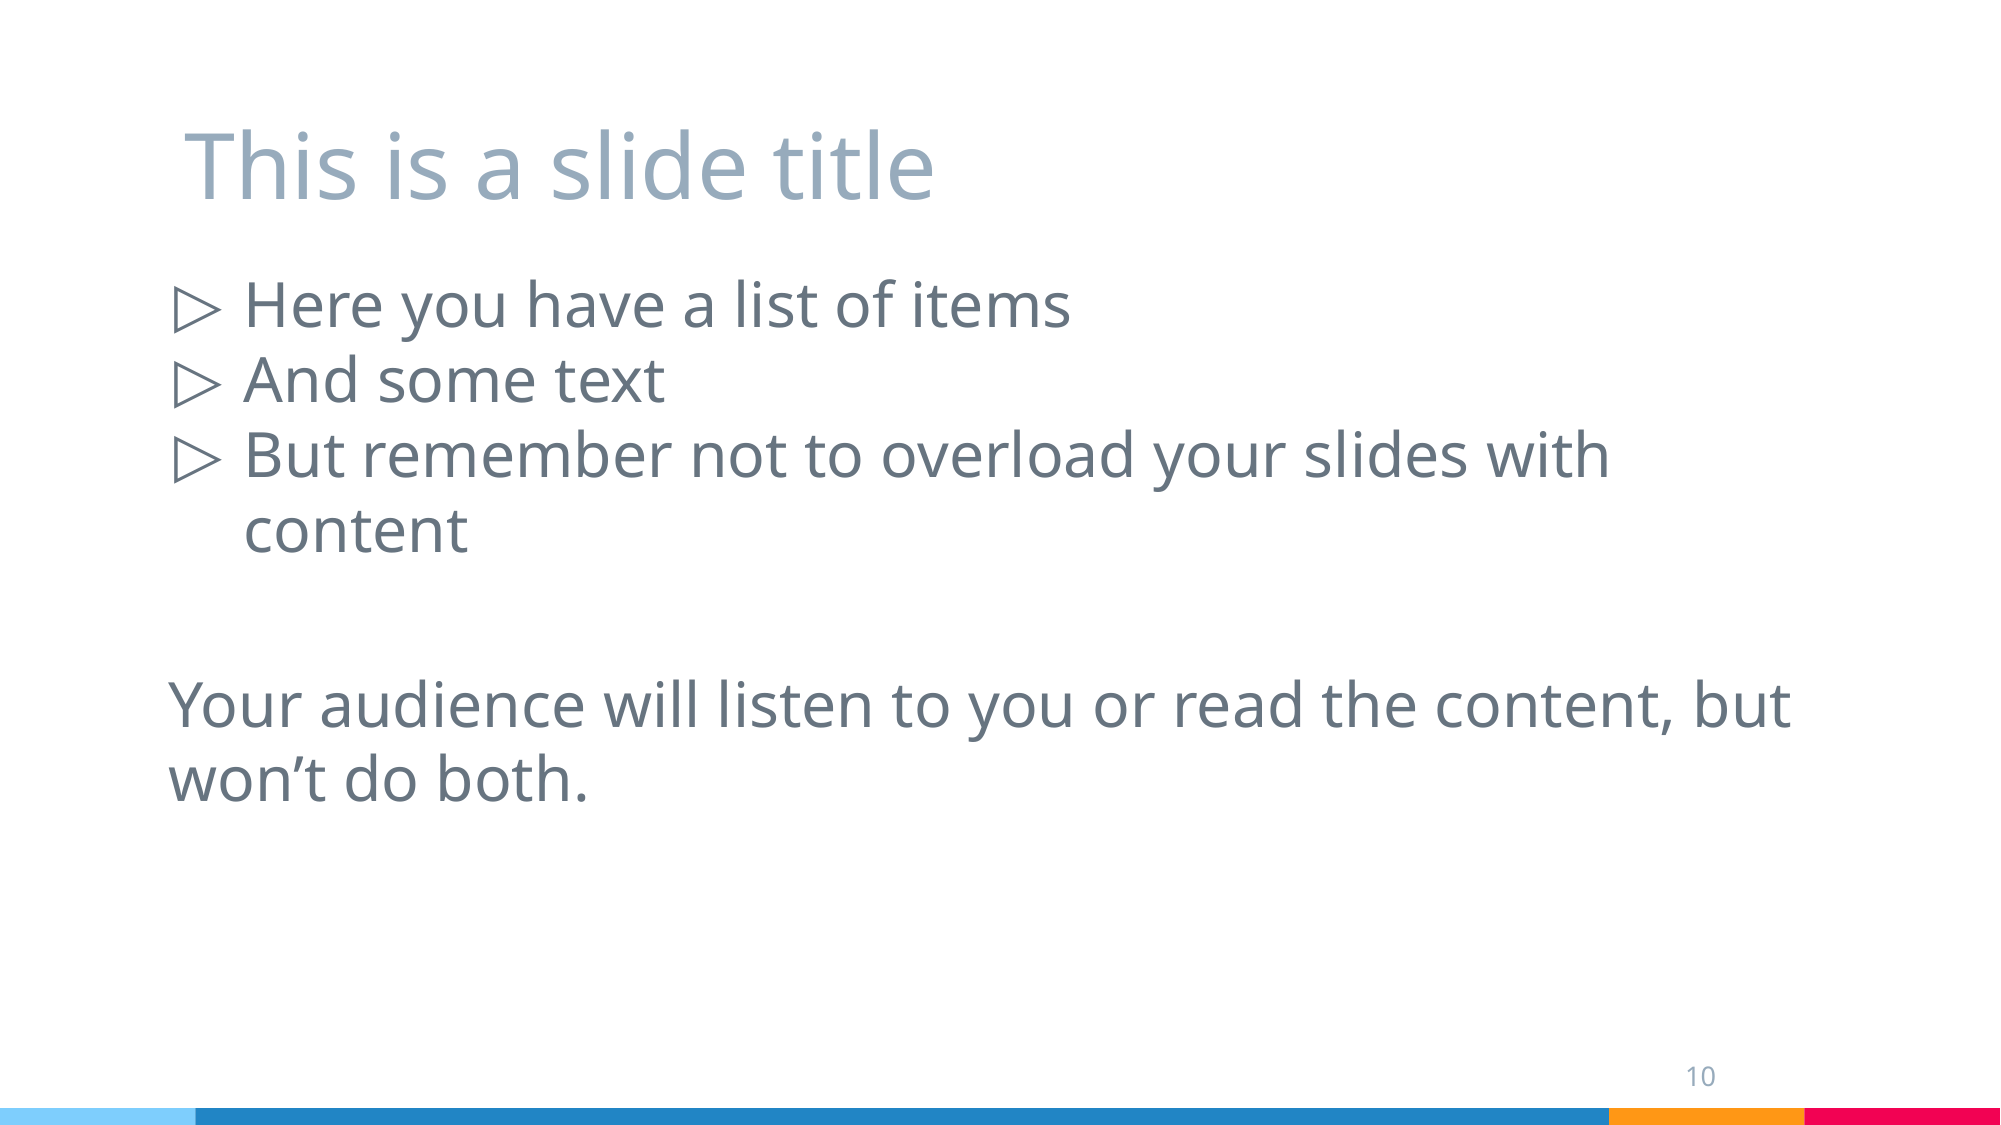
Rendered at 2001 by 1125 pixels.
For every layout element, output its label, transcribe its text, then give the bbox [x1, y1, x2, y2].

list Here you have a list of items And some text But remember not to overload your slides with content Your audience will listen to you or read the content, but won’t do both. [153, 249, 1870, 1027]
title This is a slide title [169, 45, 1854, 233]
slide_number 10 [1641, 1043, 1732, 1113]
